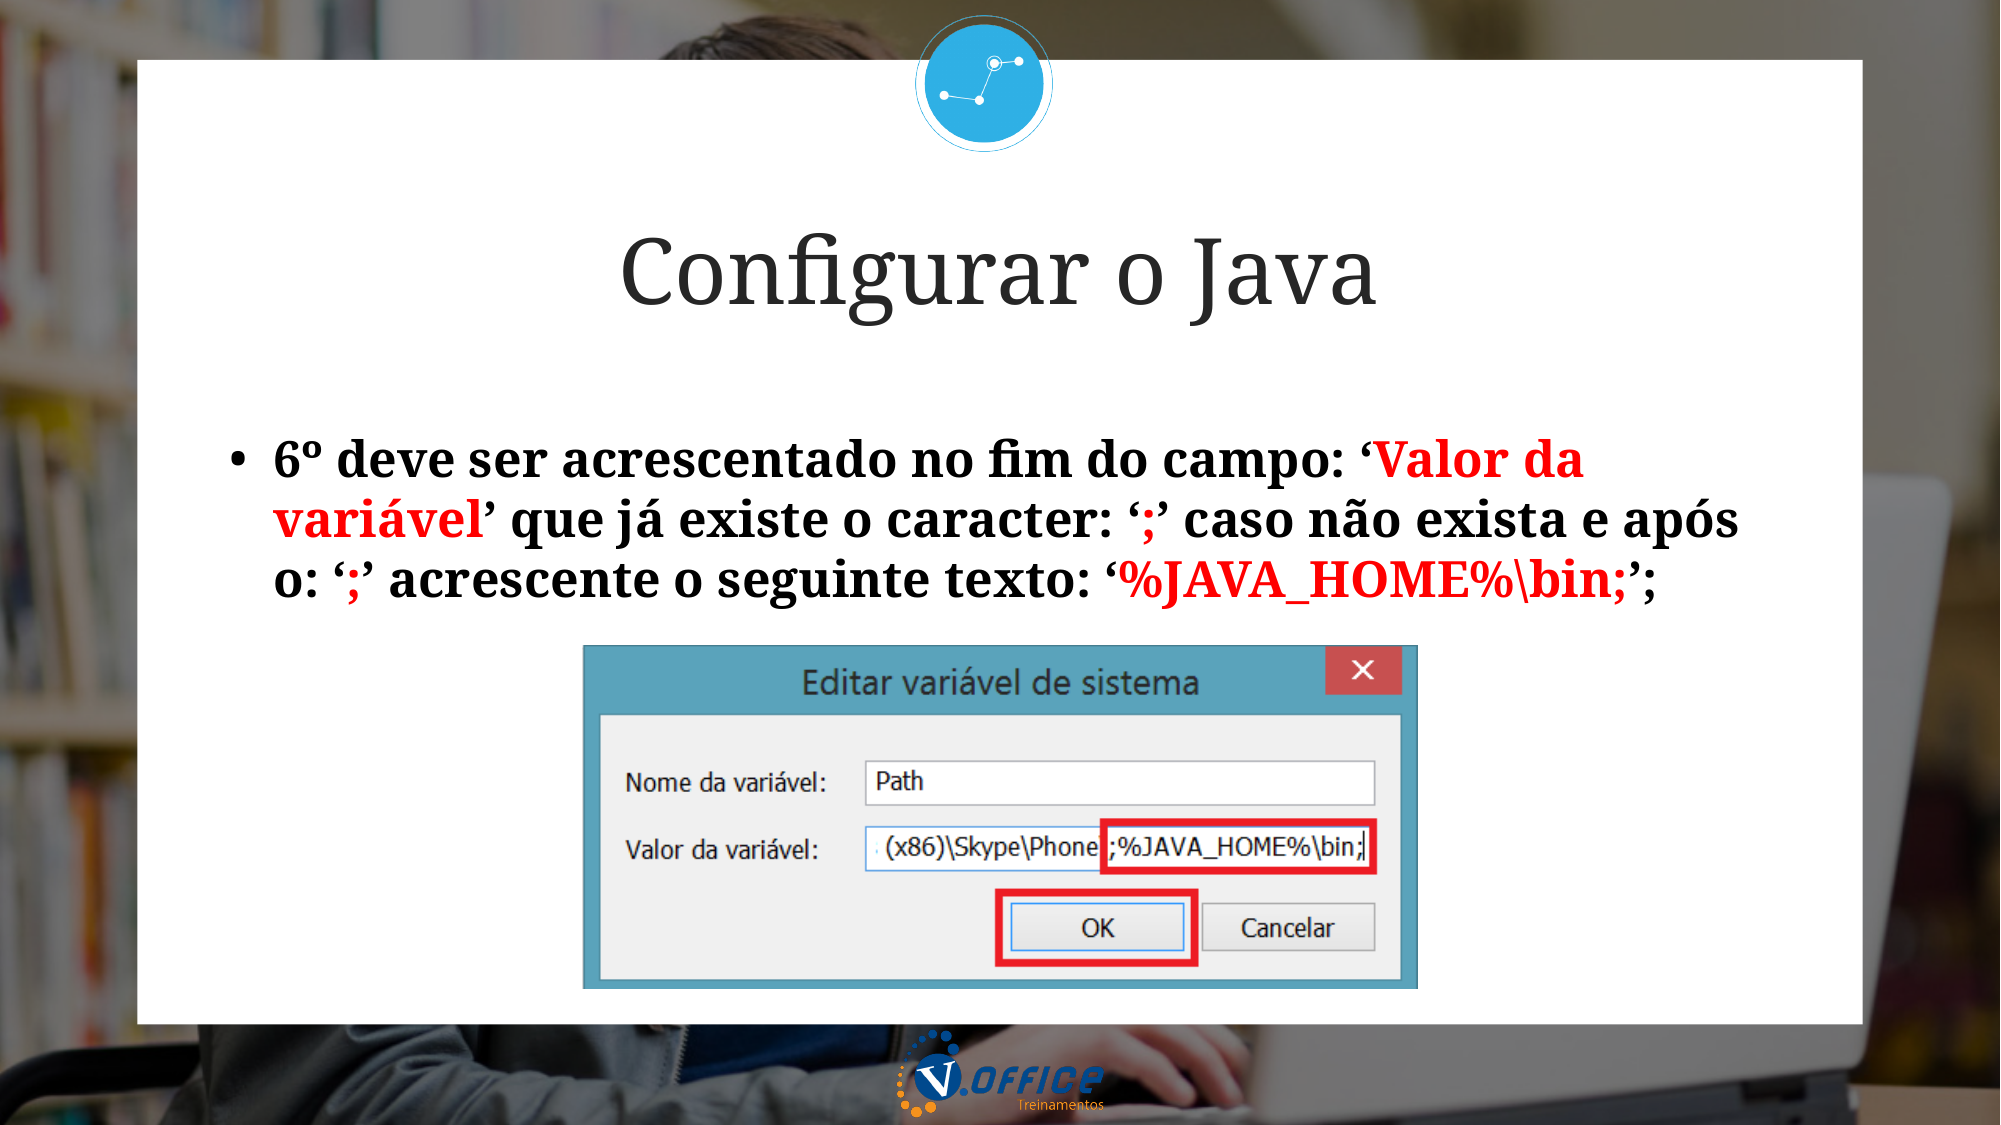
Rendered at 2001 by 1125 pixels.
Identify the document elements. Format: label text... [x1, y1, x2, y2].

text_box Configurar o Java [212, 161, 1788, 375]
picture [0, 0, 2000, 1125]
text_box 6º deve ser acrescentado no fim do campo: ‘Valor da variável’ que já existe o caracter: ‘;’ caso não exista e após o: ‘;’ acrescente o seguinte texto: ‘%JAVA_HOME%\bin;’; [212, 419, 1788, 964]
